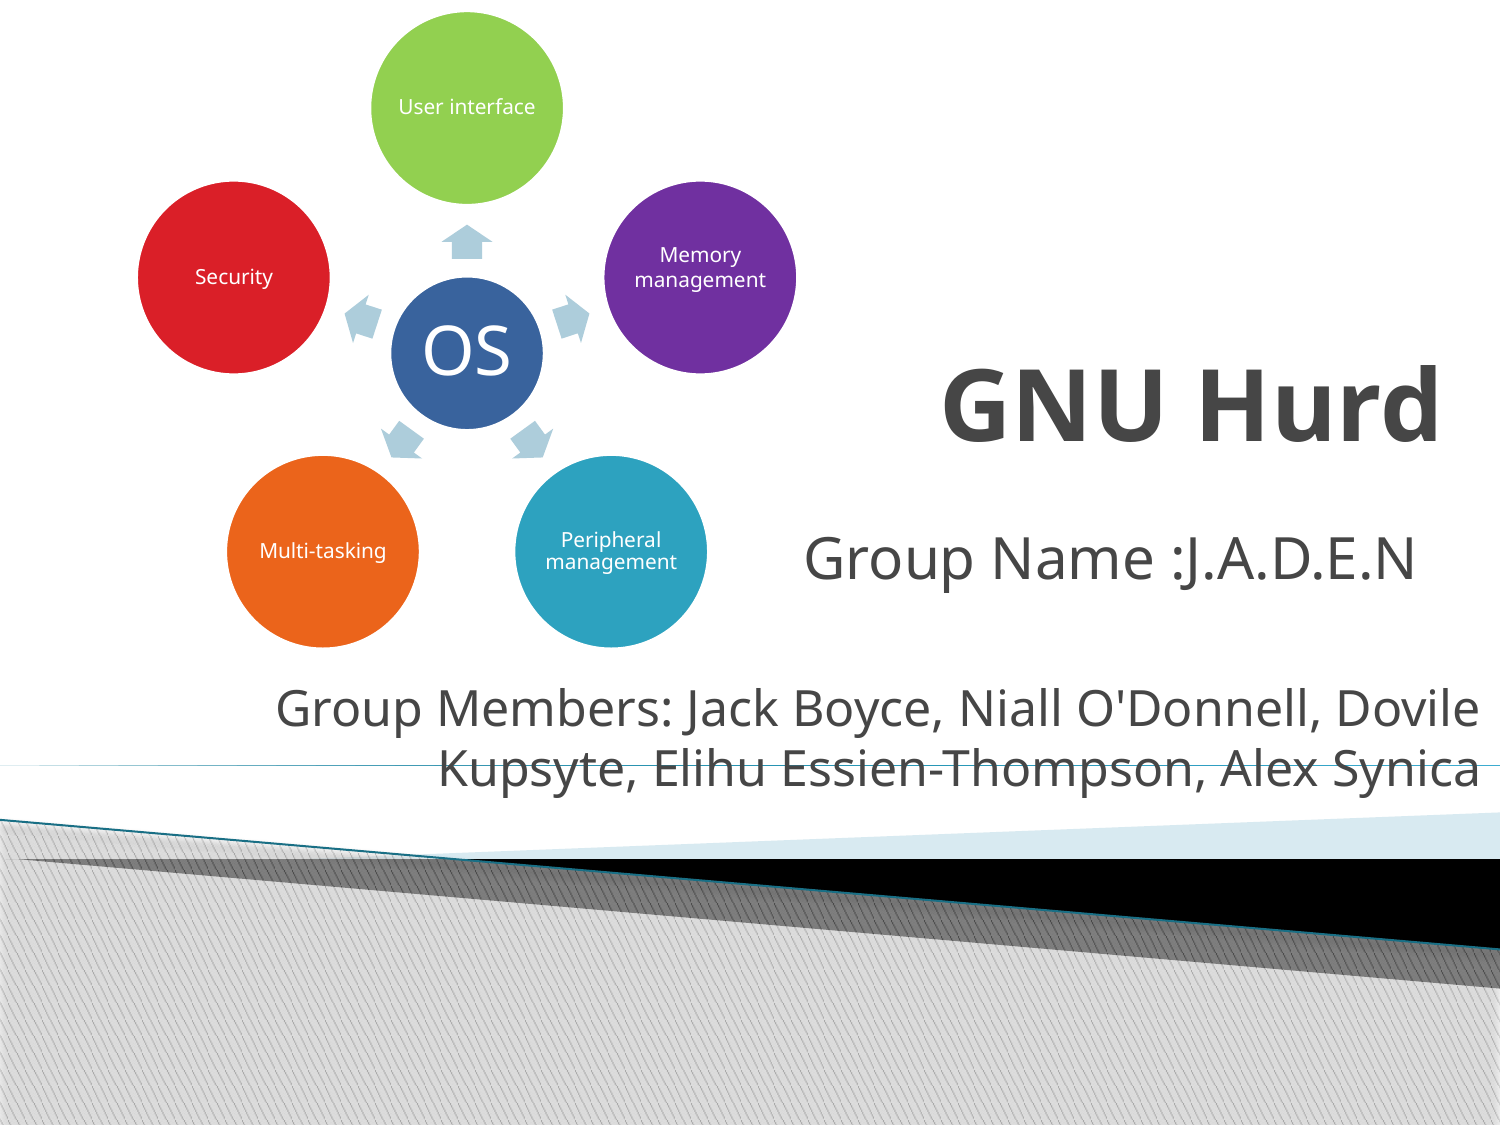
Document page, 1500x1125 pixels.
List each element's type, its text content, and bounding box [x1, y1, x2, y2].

text_box Group Name :J.A.D.E.N [940, 514, 1459, 599]
title GNU Hurd [940, 310, 1459, 469]
subtitle Group Members: Jack Boyce, Niall O'Donnell, Dovile Kupsyte, Elihu Essien-Thompson, Alex Synica [126, 668, 1500, 866]
picture [5, 859, 1500, 989]
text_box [0, 7, 934, 653]
